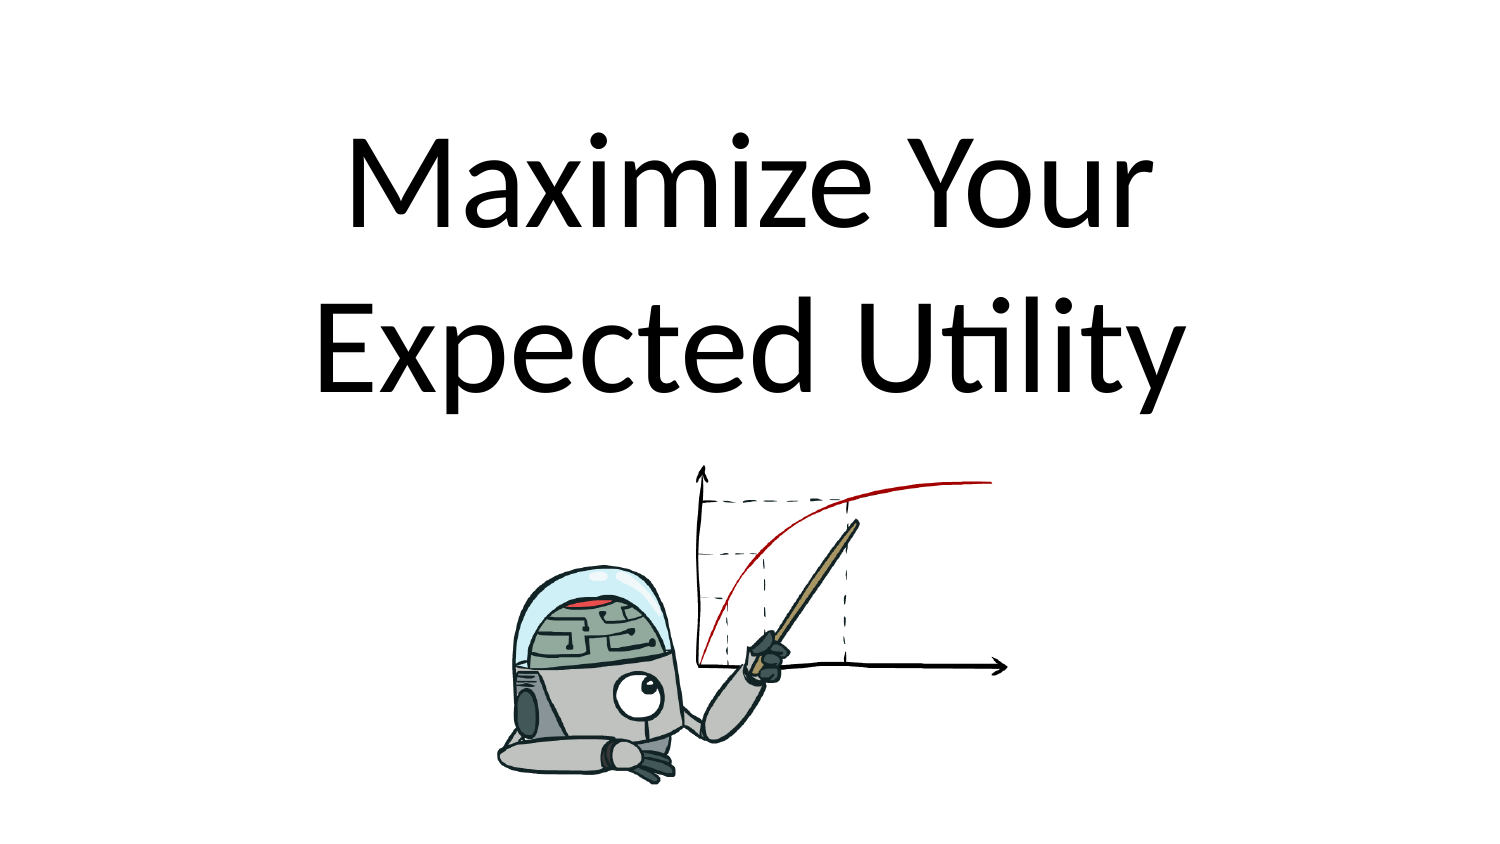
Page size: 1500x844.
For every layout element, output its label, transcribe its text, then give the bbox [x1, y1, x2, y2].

text_box Maximize Your Expected Utility [0, 84, 1500, 426]
picture [478, 434, 1022, 790]
